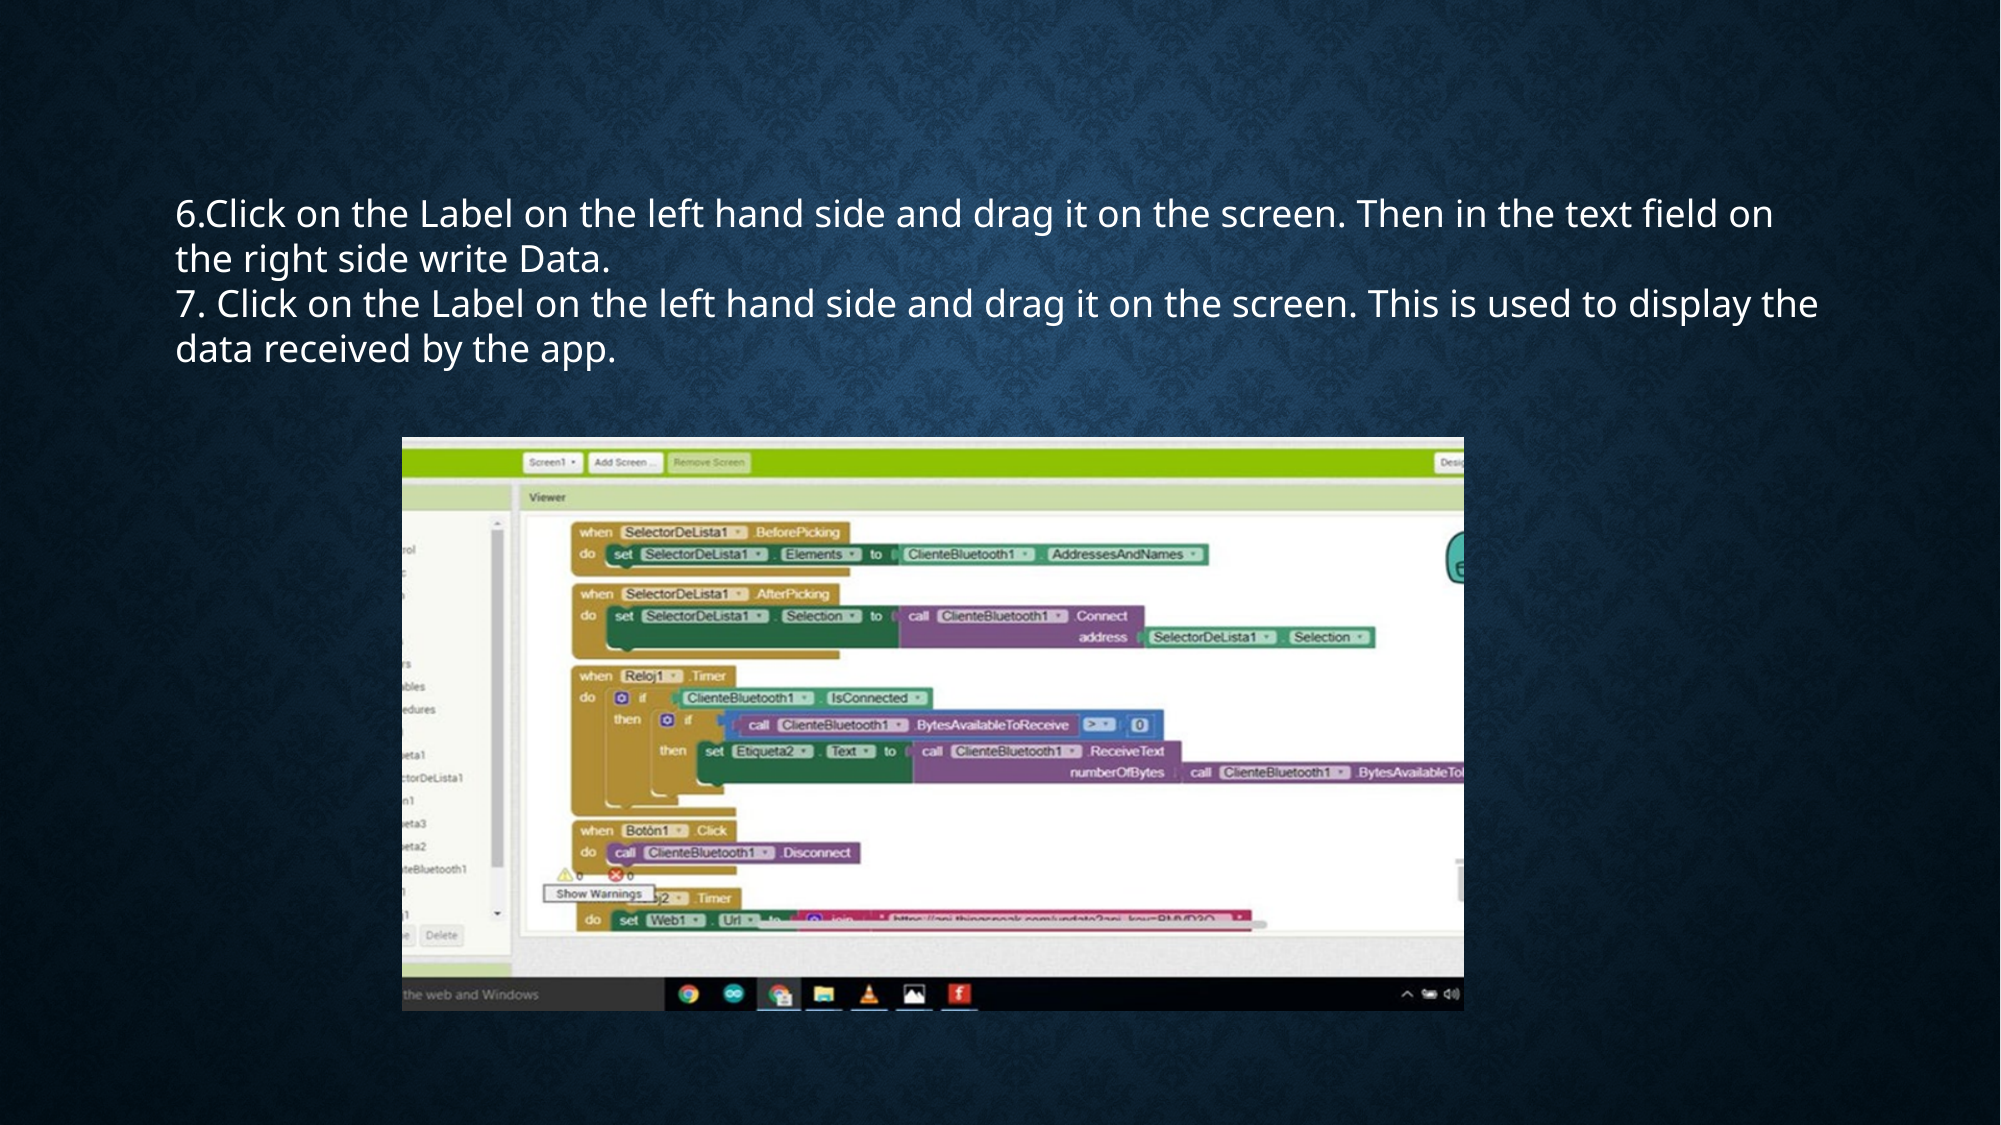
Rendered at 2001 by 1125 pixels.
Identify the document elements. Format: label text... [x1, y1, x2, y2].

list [402, 436, 1464, 1011]
text_box 6.Click on the Label on the left hand side and drag it on the screen. Then in the text field on the right side write Data. 7. Click on the Label on the left hand side and drag it on the screen. This is used to display the data received by the app. [160, 183, 1840, 378]
